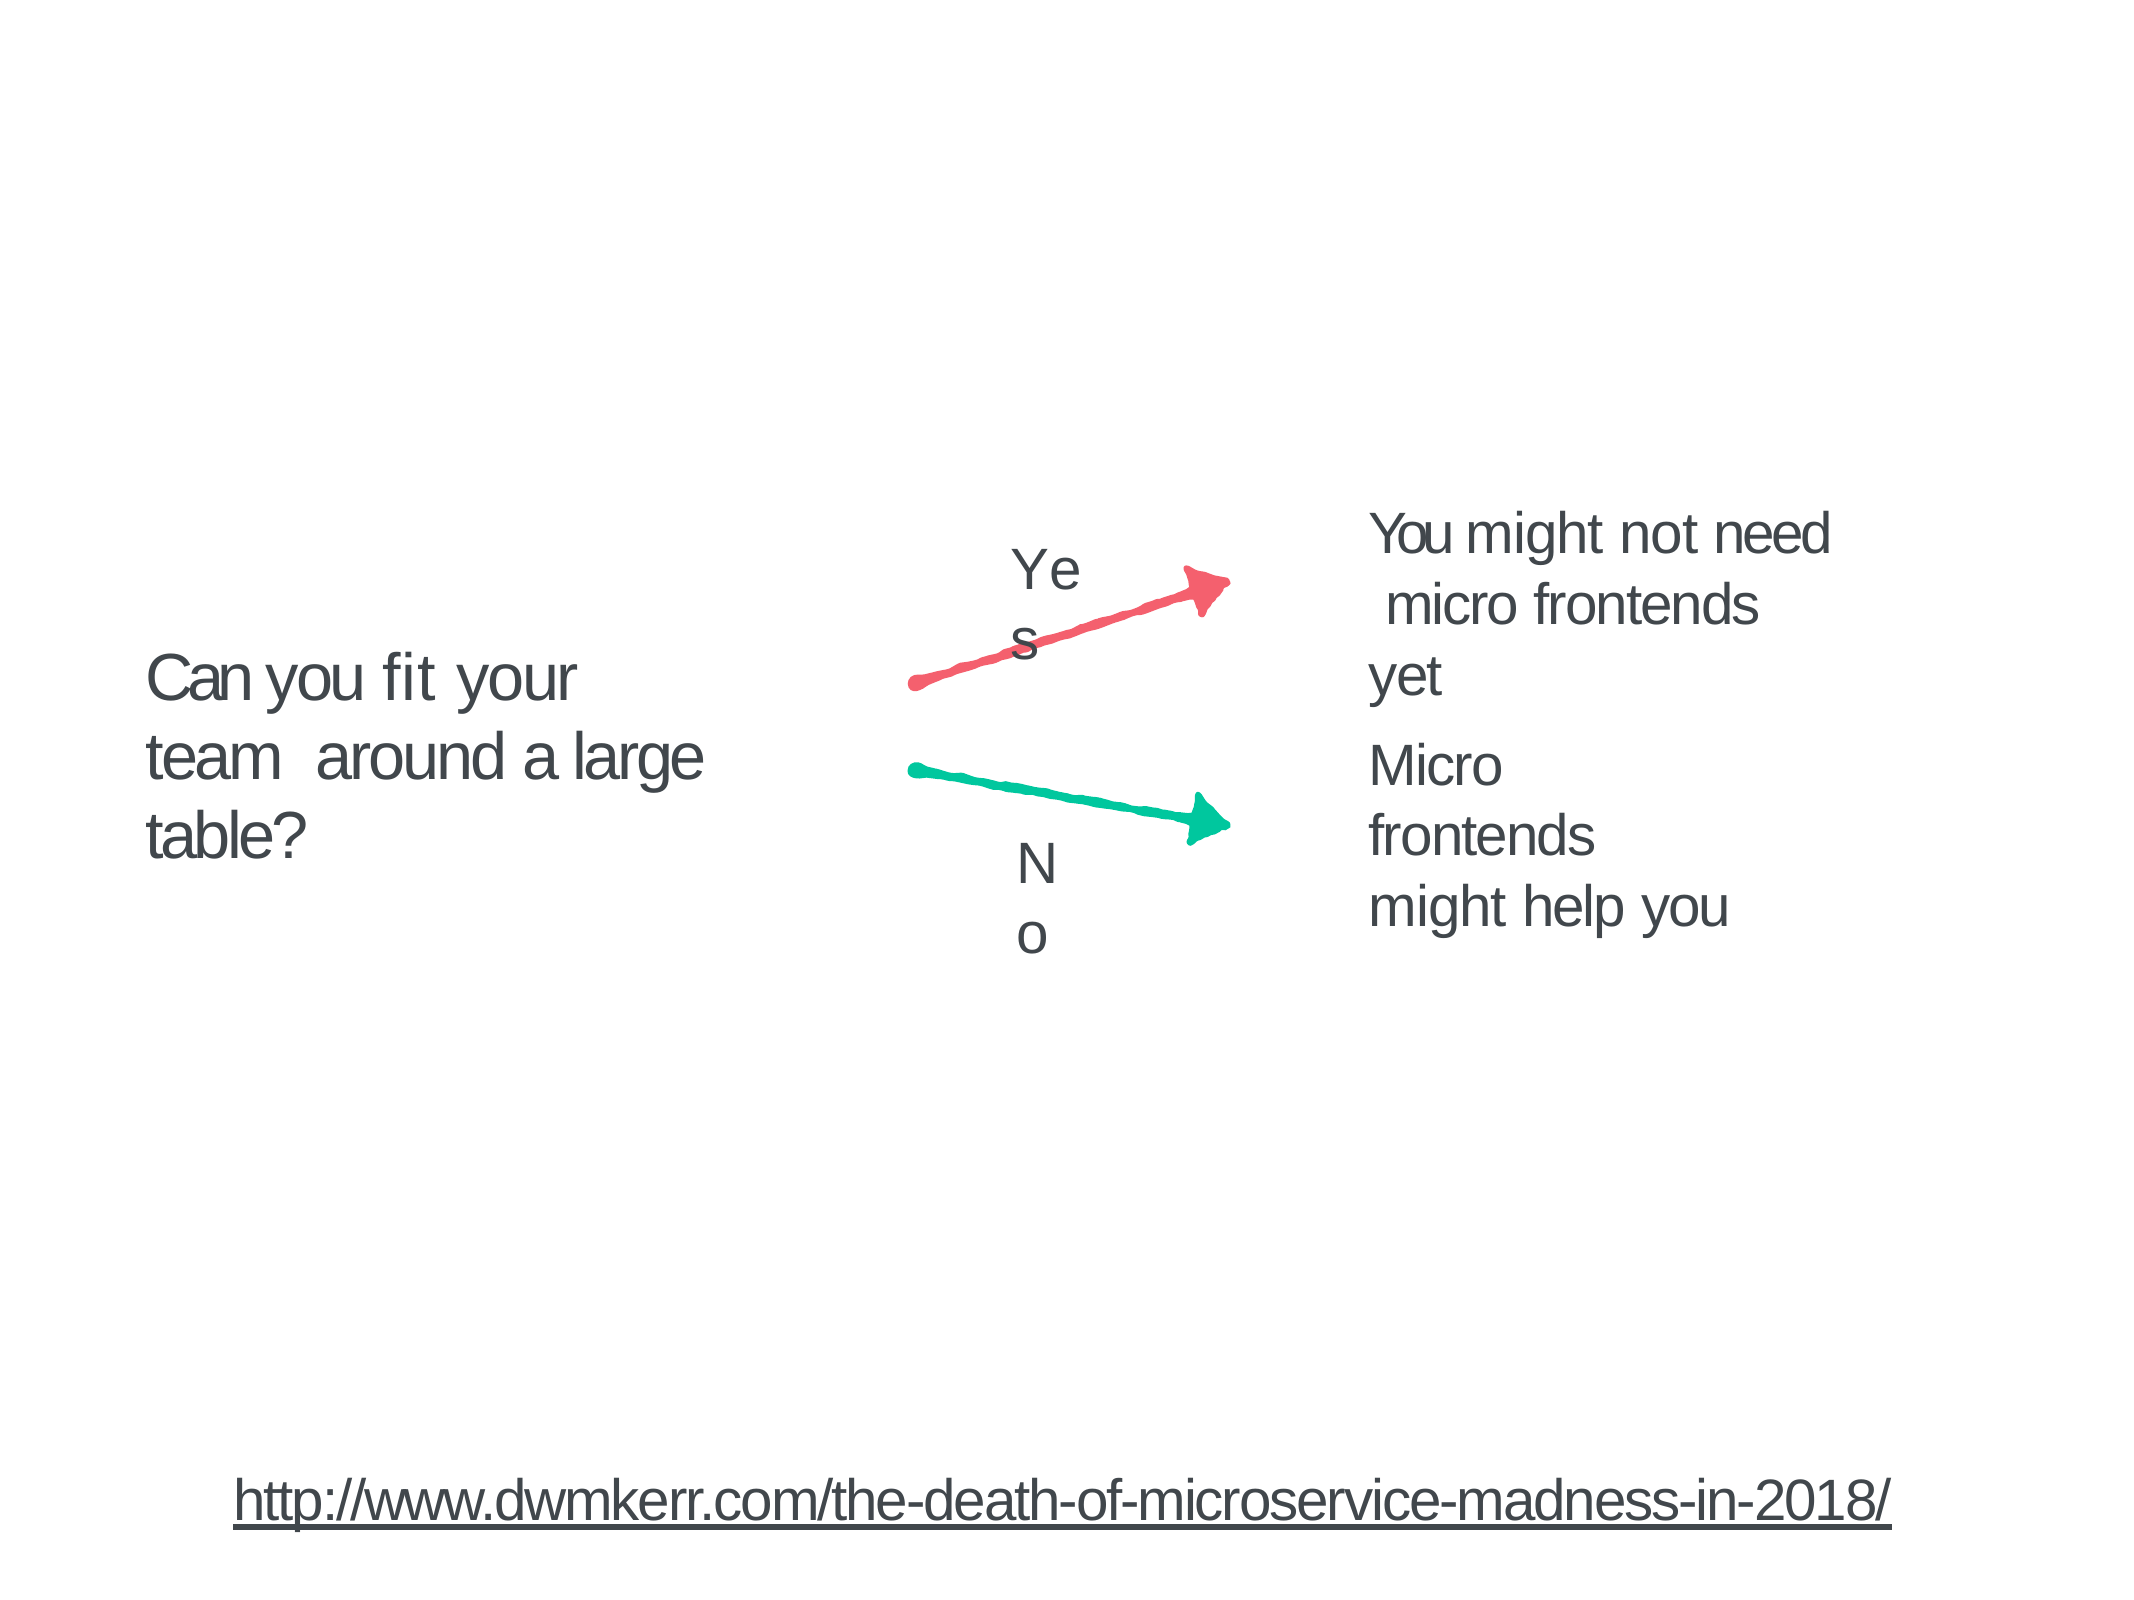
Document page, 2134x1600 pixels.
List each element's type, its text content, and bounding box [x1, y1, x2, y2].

title You might not need micro frontends yet [1366, 493, 1831, 763]
text_box [907, 762, 1231, 846]
text_box [907, 648, 1008, 692]
text_box No [1014, 822, 1087, 965]
text_box Yes [1008, 529, 1090, 672]
text_box http://www.dwmkerr.com/the-death-of-microservice-madness-in-2018/ [231, 1460, 1902, 1533]
text_box [1090, 565, 1231, 631]
text_box Micro frontends might help you [1366, 725, 1745, 939]
text_box Can you fit your team around a large table? [143, 629, 724, 873]
